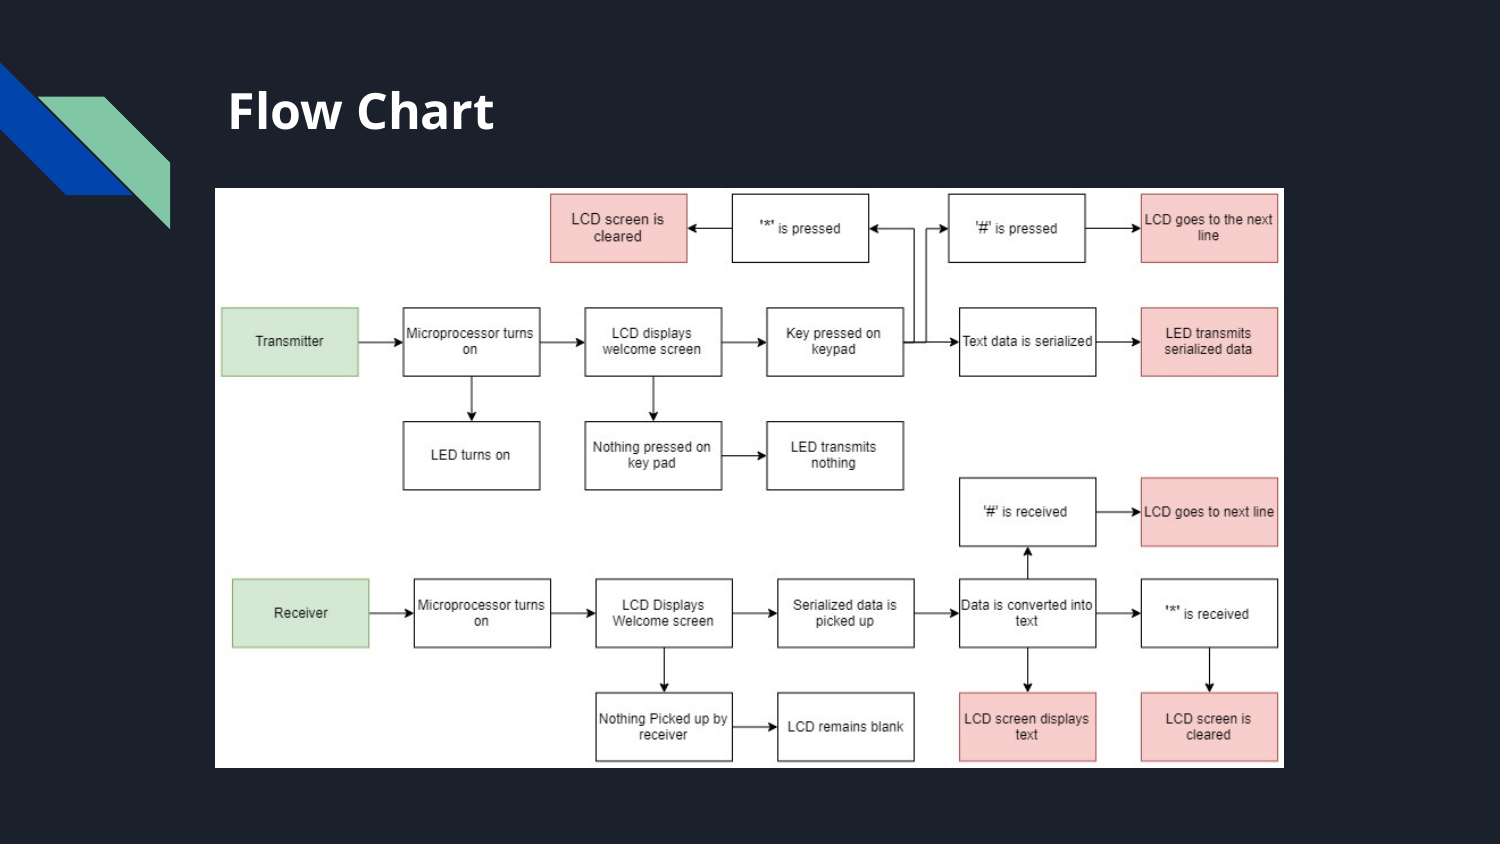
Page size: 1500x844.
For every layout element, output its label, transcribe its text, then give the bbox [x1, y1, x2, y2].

picture [215, 188, 1285, 769]
title Flow Chart [212, 64, 1368, 215]
